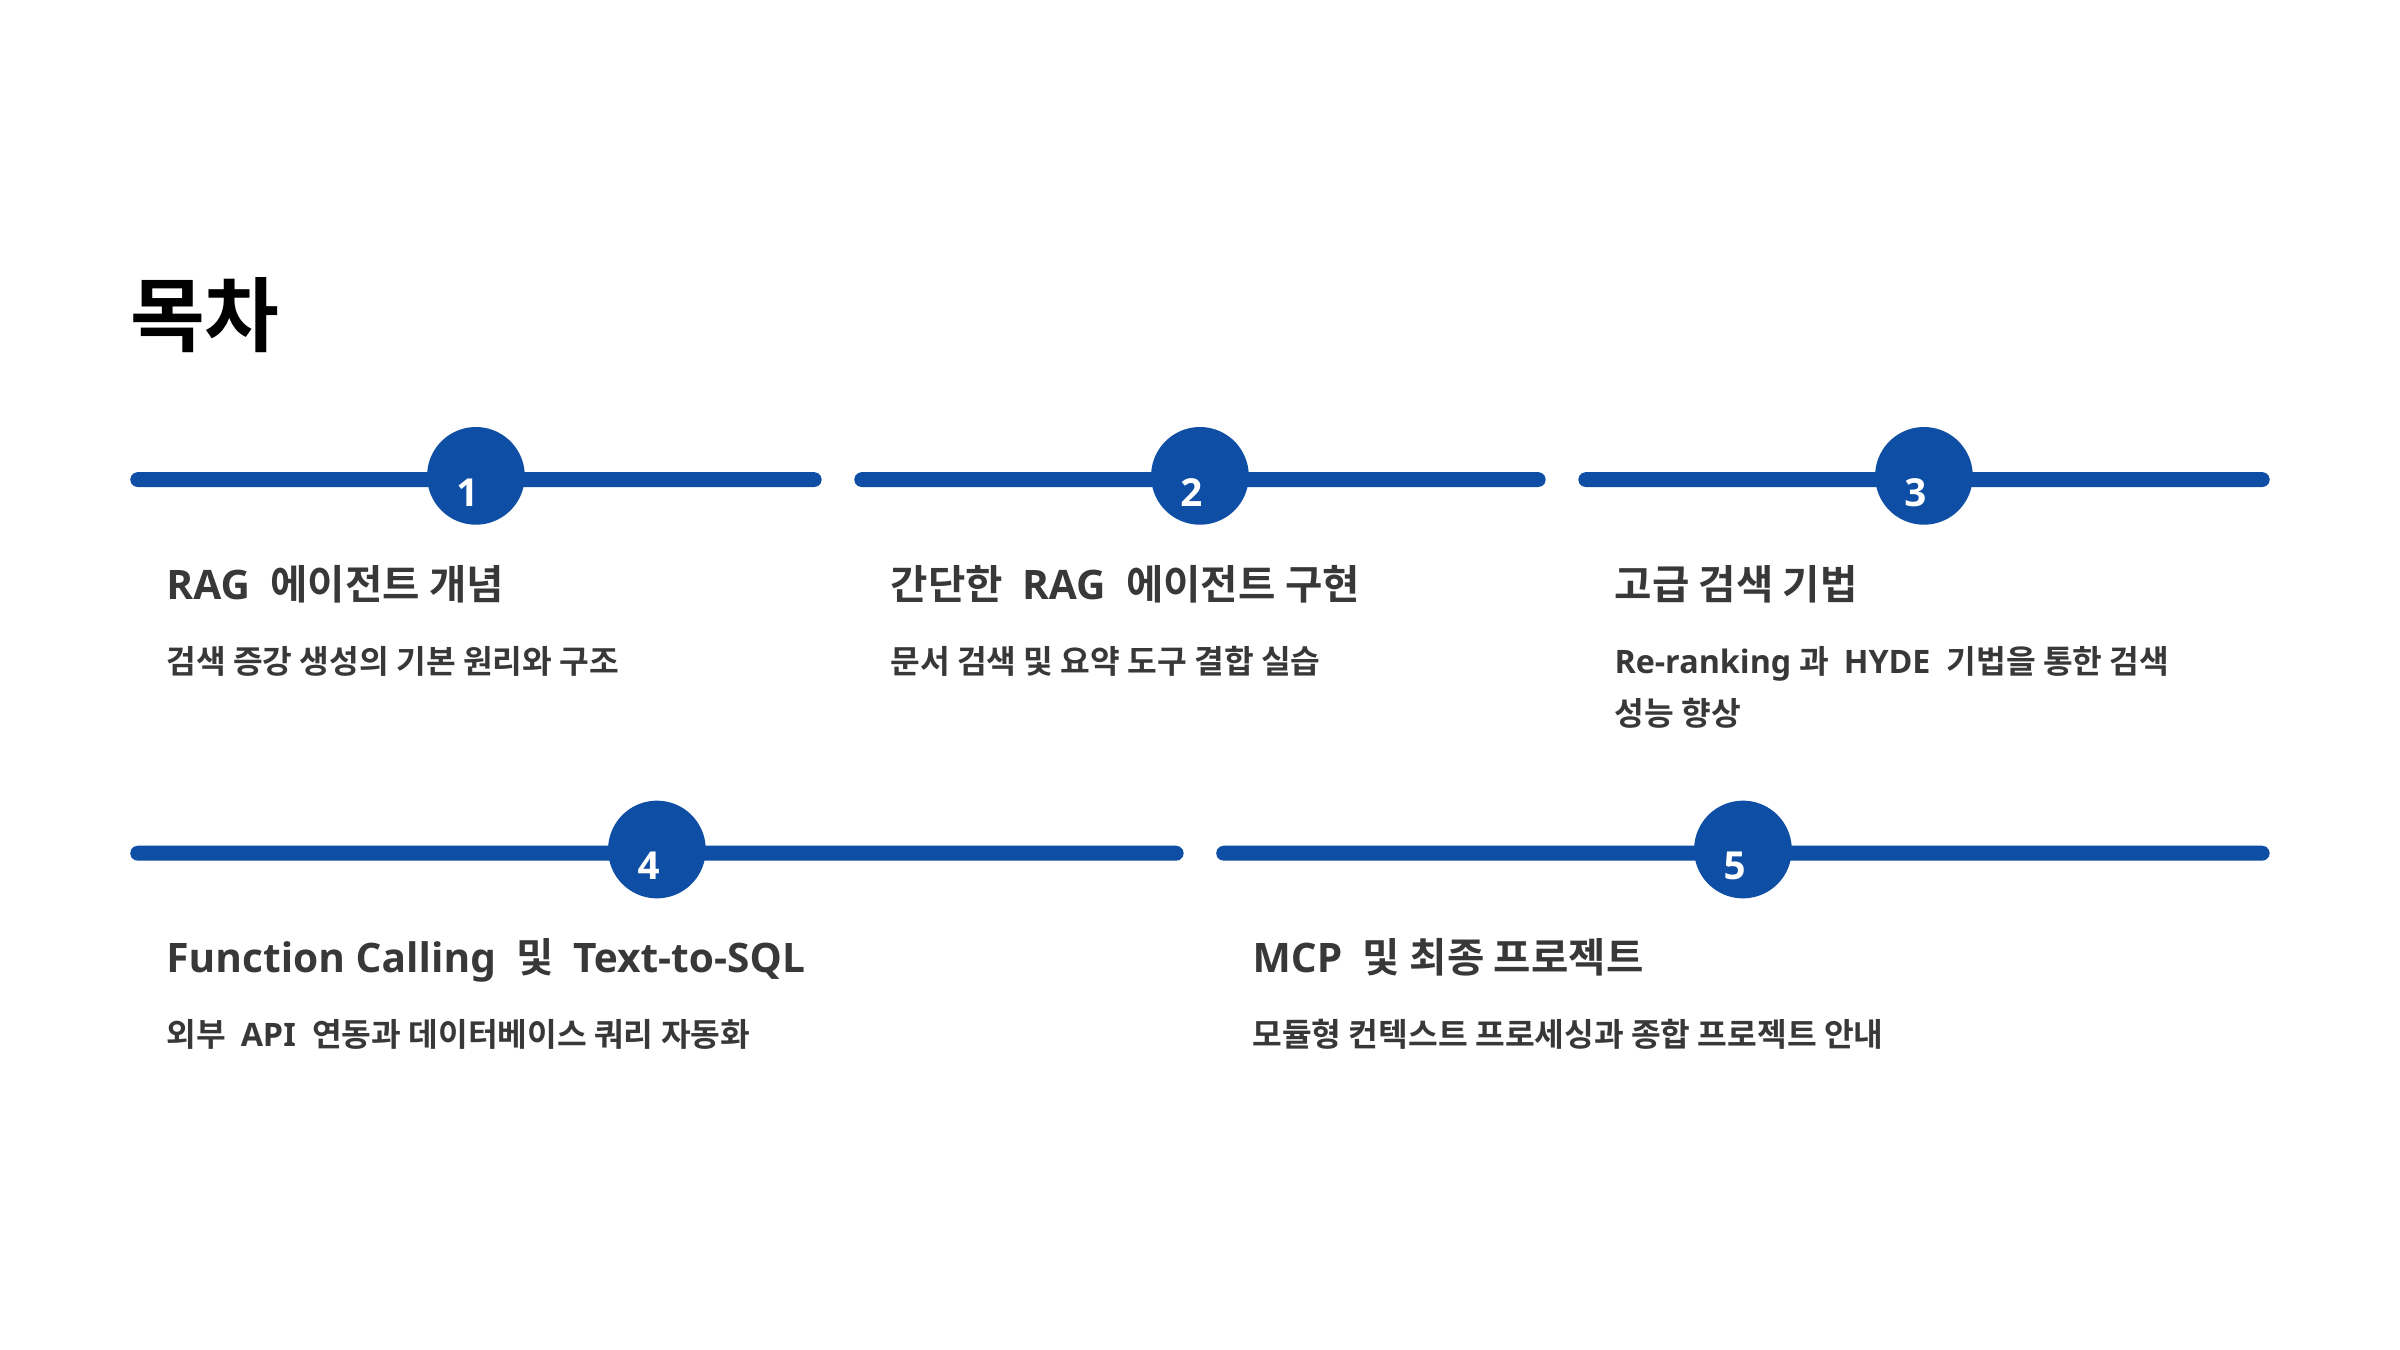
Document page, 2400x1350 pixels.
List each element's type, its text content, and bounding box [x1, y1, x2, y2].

text_box [1248, 472, 1546, 488]
text_box [1694, 800, 1792, 899]
text_box [524, 472, 822, 488]
text_box [1578, 472, 1876, 488]
text_box [1578, 486, 2270, 769]
text_box [130, 859, 1184, 1090]
text_box 3 [1904, 451, 1944, 501]
text_box [854, 472, 1152, 488]
text_box [1216, 845, 1695, 861]
text_box [608, 800, 706, 899]
text_box 2 [1180, 451, 1220, 501]
text_box 외부 API 연동과 데이터베이스 쿼리 자동화 [166, 1001, 1148, 1054]
text_box 4 [637, 825, 677, 874]
text_box Re-ranking과 HYDE 기법을 통한 검색 성능 향상 [1614, 627, 2234, 732]
text_box 고급 검색 기법 [1614, 557, 2022, 609]
text_box [854, 486, 1546, 769]
text_box 검색 증강 생성의 기본 원리와 구조 [166, 627, 786, 680]
text_box 간단한 RAG 에이전트 구현 [890, 557, 1357, 609]
text_box [130, 472, 428, 488]
text_box 목차 [130, 260, 945, 362]
text_box 문서 검색 및 요약 도구 결합 실습 [890, 627, 1510, 680]
text_box [1216, 859, 2270, 1090]
text_box [1972, 472, 2270, 488]
text_box 5 [1723, 825, 1763, 874]
text_box [1151, 427, 1249, 525]
text_box MCP 및 최종 프로젝트 [1252, 930, 1660, 982]
text_box RAG 에이전트 개념 [166, 557, 574, 609]
text_box [1875, 427, 1973, 525]
text_box [1791, 845, 2270, 861]
text_box [130, 845, 609, 861]
text_box [705, 845, 1184, 861]
text_box 1 [456, 451, 496, 501]
text_box Function Calling 및 Text-to-SQL [166, 930, 754, 982]
text_box 모듈형 컨텍스트 프로세싱과 종합 프로젝트 안내 [1252, 1001, 2234, 1054]
text_box [427, 427, 525, 525]
text_box [130, 486, 822, 769]
